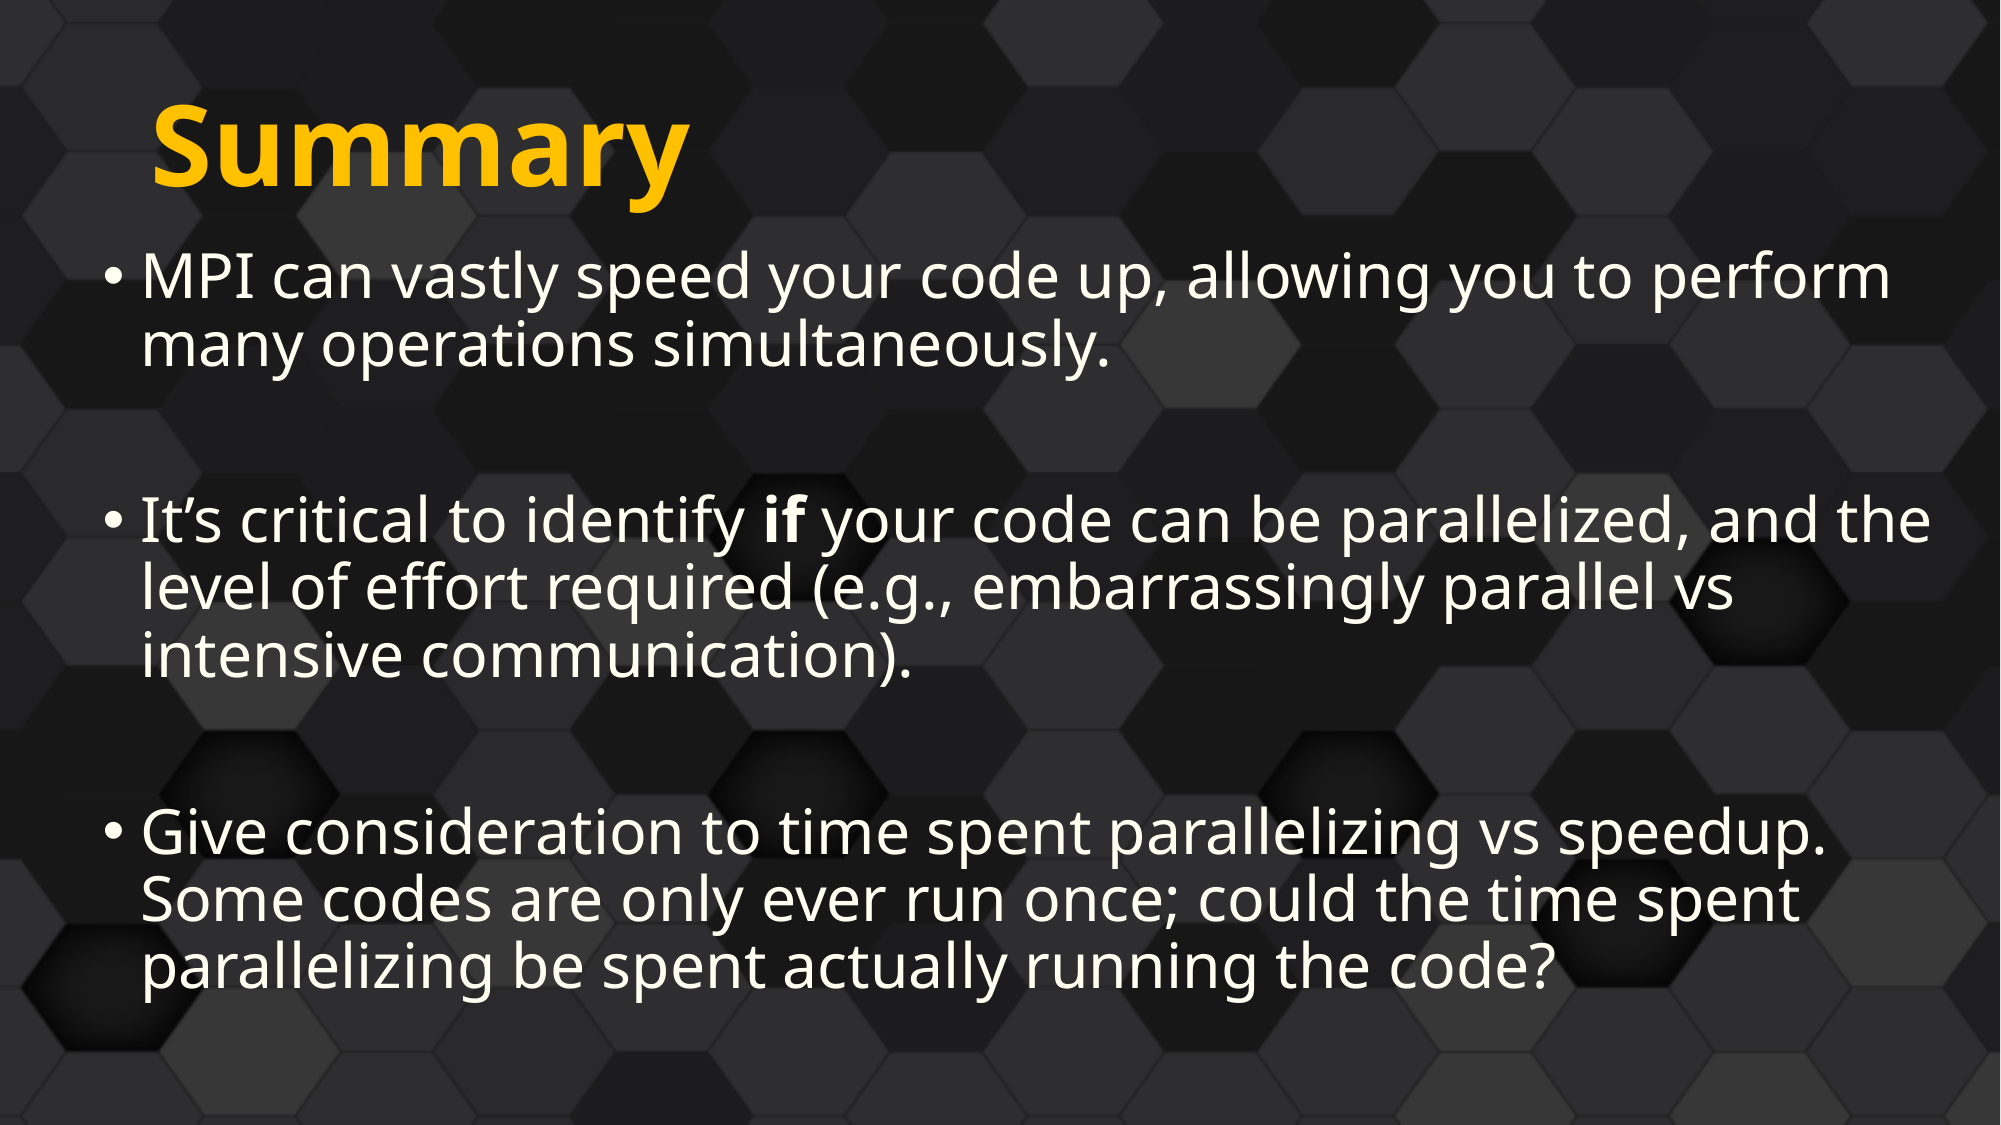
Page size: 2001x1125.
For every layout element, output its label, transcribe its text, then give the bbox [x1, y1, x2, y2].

picture [0, 0, 2001, 1125]
title Summary [135, 41, 1861, 237]
list MPI can vastly speed your code up, allowing you to perform many operations simultaneously. It’s critical to identify if your code can be parallelized, and the level of effort required (e.g., embarrassingly parallel vs intensive communication). Give consideration to time spent parallelizing vs speedup. Some codes are only ever run once; could the time spent parallelizing be spent actually running the code? [87, 237, 1965, 951]
